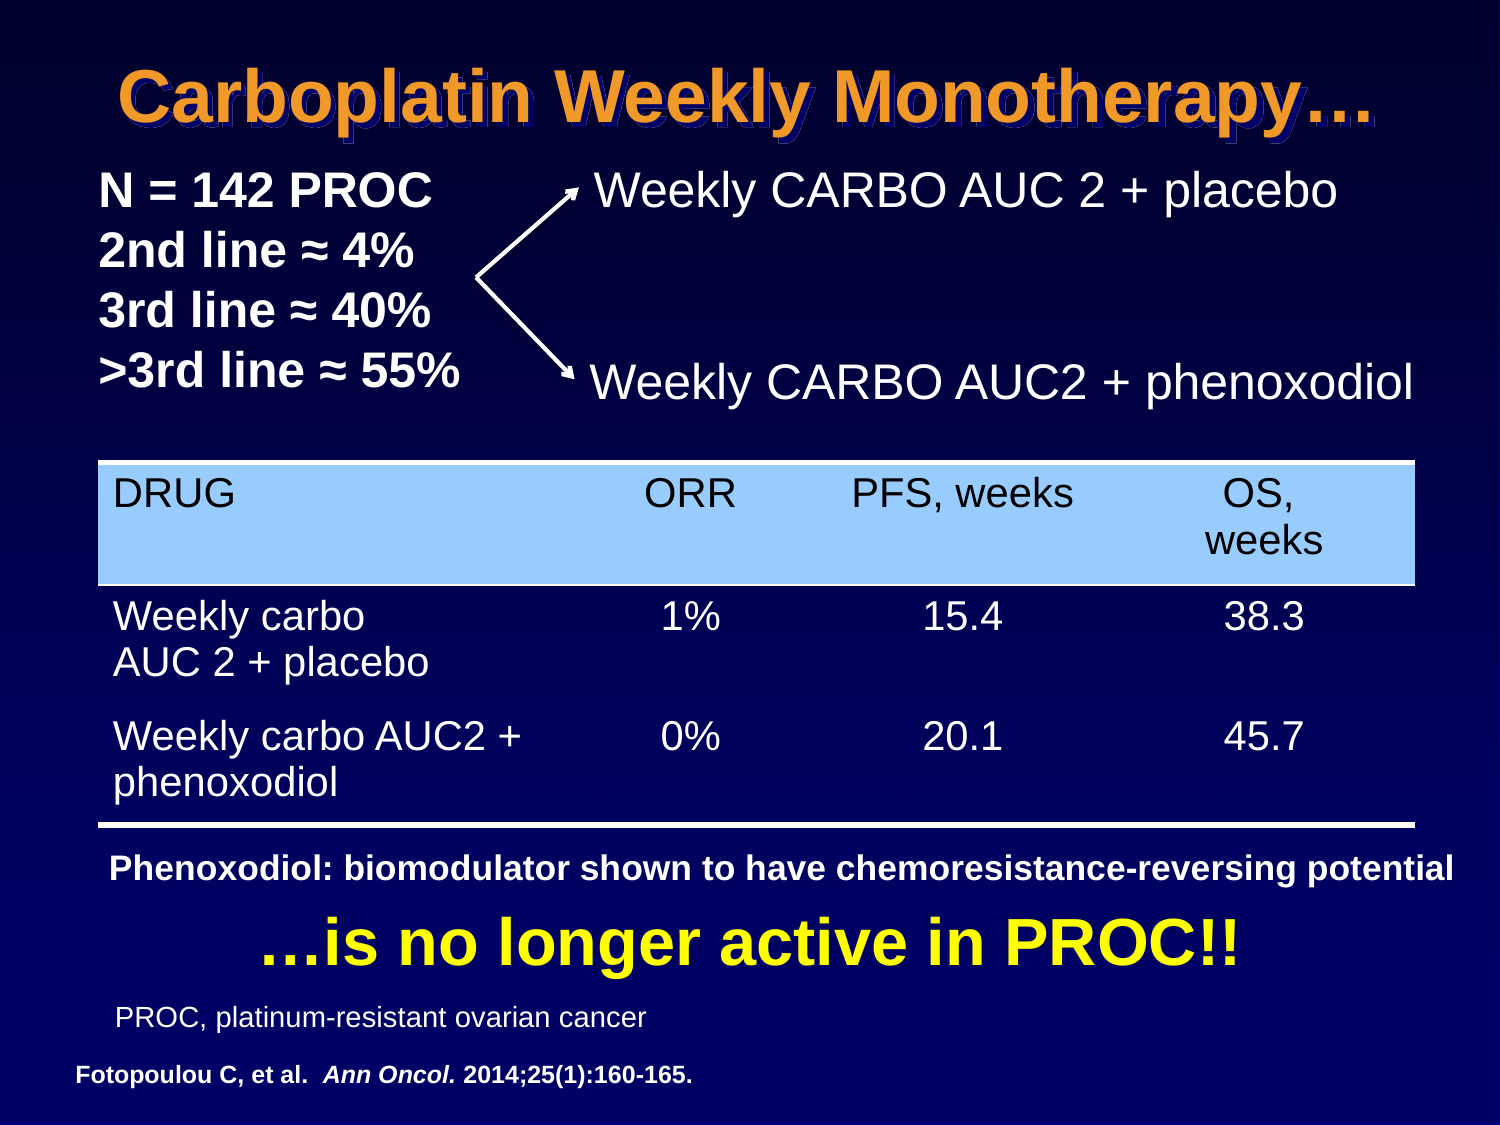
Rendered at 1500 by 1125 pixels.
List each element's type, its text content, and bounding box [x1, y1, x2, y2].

text_box Weekly CARBO AUC2 + phenoxodiol [574, 341, 1430, 417]
text_box Fotopoulou C, et al. Ann Oncol. 2014;25(1):160-165. [60, 1051, 709, 1097]
table_header OS, weeks [1114, 465, 1415, 584]
text_box Phenoxodiol: biomodulator shown to have chemoresistance-reversing potential [94, 837, 1481, 895]
table_cell 38.3 [1114, 586, 1415, 705]
table_cell Weekly carbo AUC 2 + placebo [98, 586, 569, 705]
text_box Weekly CARBO AUC 2 + placebo [578, 149, 1354, 225]
text_box …is no longer active in PROC!! [74, 873, 1425, 1005]
table_header PFS, weeks [812, 465, 1114, 584]
table_cell 0% [569, 705, 812, 822]
table_cell 20.1 [812, 705, 1114, 822]
table_cell 15.4 [812, 586, 1114, 705]
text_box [484, 187, 575, 280]
text_box PROC, platinum-resistant ovarian cancer [100, 990, 663, 1041]
table_cell 45.7 [1114, 705, 1415, 822]
table_header DRUG [98, 465, 569, 584]
table_header ORR [569, 465, 812, 584]
table_cell Weekly carbo AUC2 + phenoxodiol [98, 705, 569, 822]
table_cell 1% [569, 586, 812, 705]
title Carboplatin Weekly Monotherapy… [12, 24, 1484, 175]
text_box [484, 278, 570, 380]
text_box N = 142 PROC 2nd line ≈ 4% 3rd line ≈ 40% >3rd line ≈ 55% [83, 149, 477, 405]
